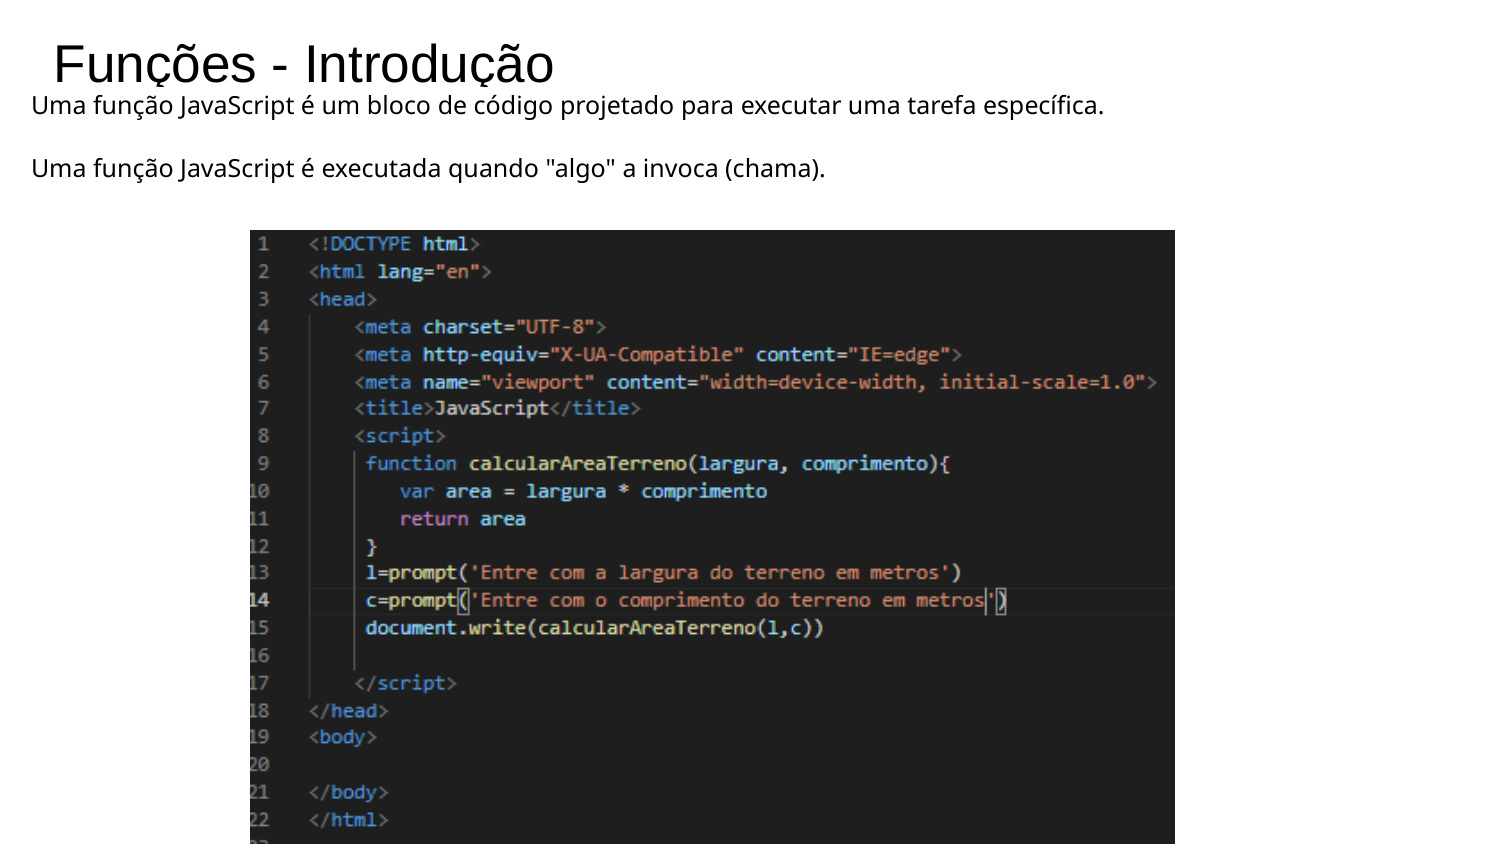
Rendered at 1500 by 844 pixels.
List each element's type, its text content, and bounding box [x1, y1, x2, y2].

title Funções - Introdução [38, 14, 1437, 69]
picture [250, 230, 1175, 844]
list Uma função JavaScript é um bloco de código projetado para executar uma tarefa específica. Uma função JavaScript é executada quando "algo" a invoca (chama). [16, 69, 1471, 750]
